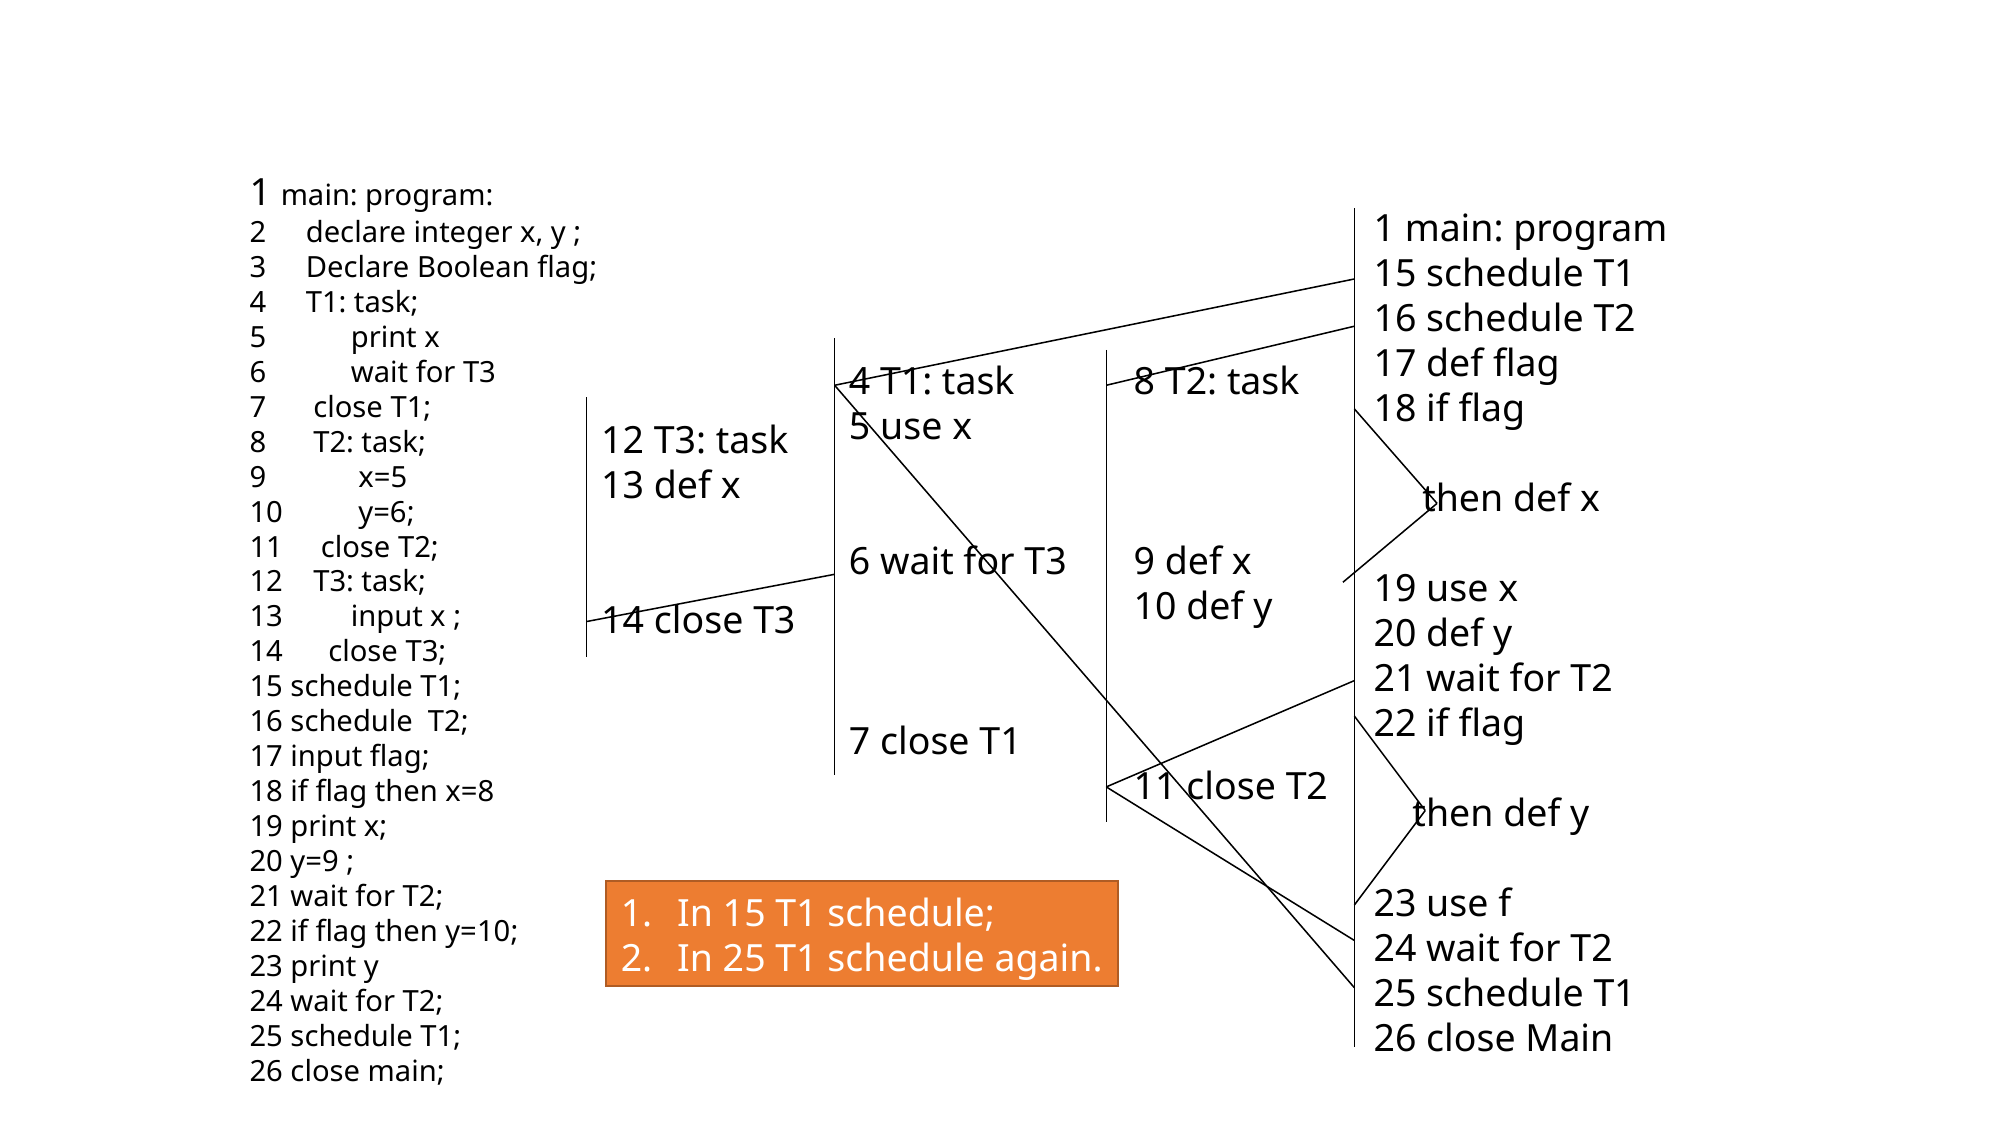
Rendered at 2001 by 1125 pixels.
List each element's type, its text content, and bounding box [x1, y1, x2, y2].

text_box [1354, 810, 1426, 905]
text_box 12 T3: task 13 def x 14 close T3 [587, 408, 823, 574]
text_box 1 main: program 15 schedule T1 16 schedule T2 17 def flag 18 if flag then def x 19 use x 20 def y 21 wait for T2 22 if flag then def y 23 use f 24 wait for T2 25 schedule T1 26 close Main [1358, 196, 1683, 1066]
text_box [1106, 326, 1355, 385]
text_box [1354, 715, 1426, 810]
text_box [1354, 408, 1437, 503]
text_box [586, 574, 835, 622]
text_box 12 T3: task 13 def x 14 close T3 [587, 622, 823, 649]
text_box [834, 385, 1355, 988]
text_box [1331, 503, 1437, 585]
text_box In 15 T1 schedule; In 25 T1 schedule again. [605, 880, 834, 987]
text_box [834, 278, 1355, 385]
text_box 1 main: program: declare integer x, y ; Declare Boolean flag; T1: task; print x wait for T3 close T1; T2: task; x=5 y=6; close T2; T3: task; input x ; close T3; 15 schedule T1; 16 schedule T2; 17 input flag; 18 if flag then x=8 19 print x; 20 y=9 ; 21 wait for T2; 22 if flag then y=10; 23 print y 24 wait for T2; 25 schedule T1; 26 close main; [234, 160, 613, 1125]
